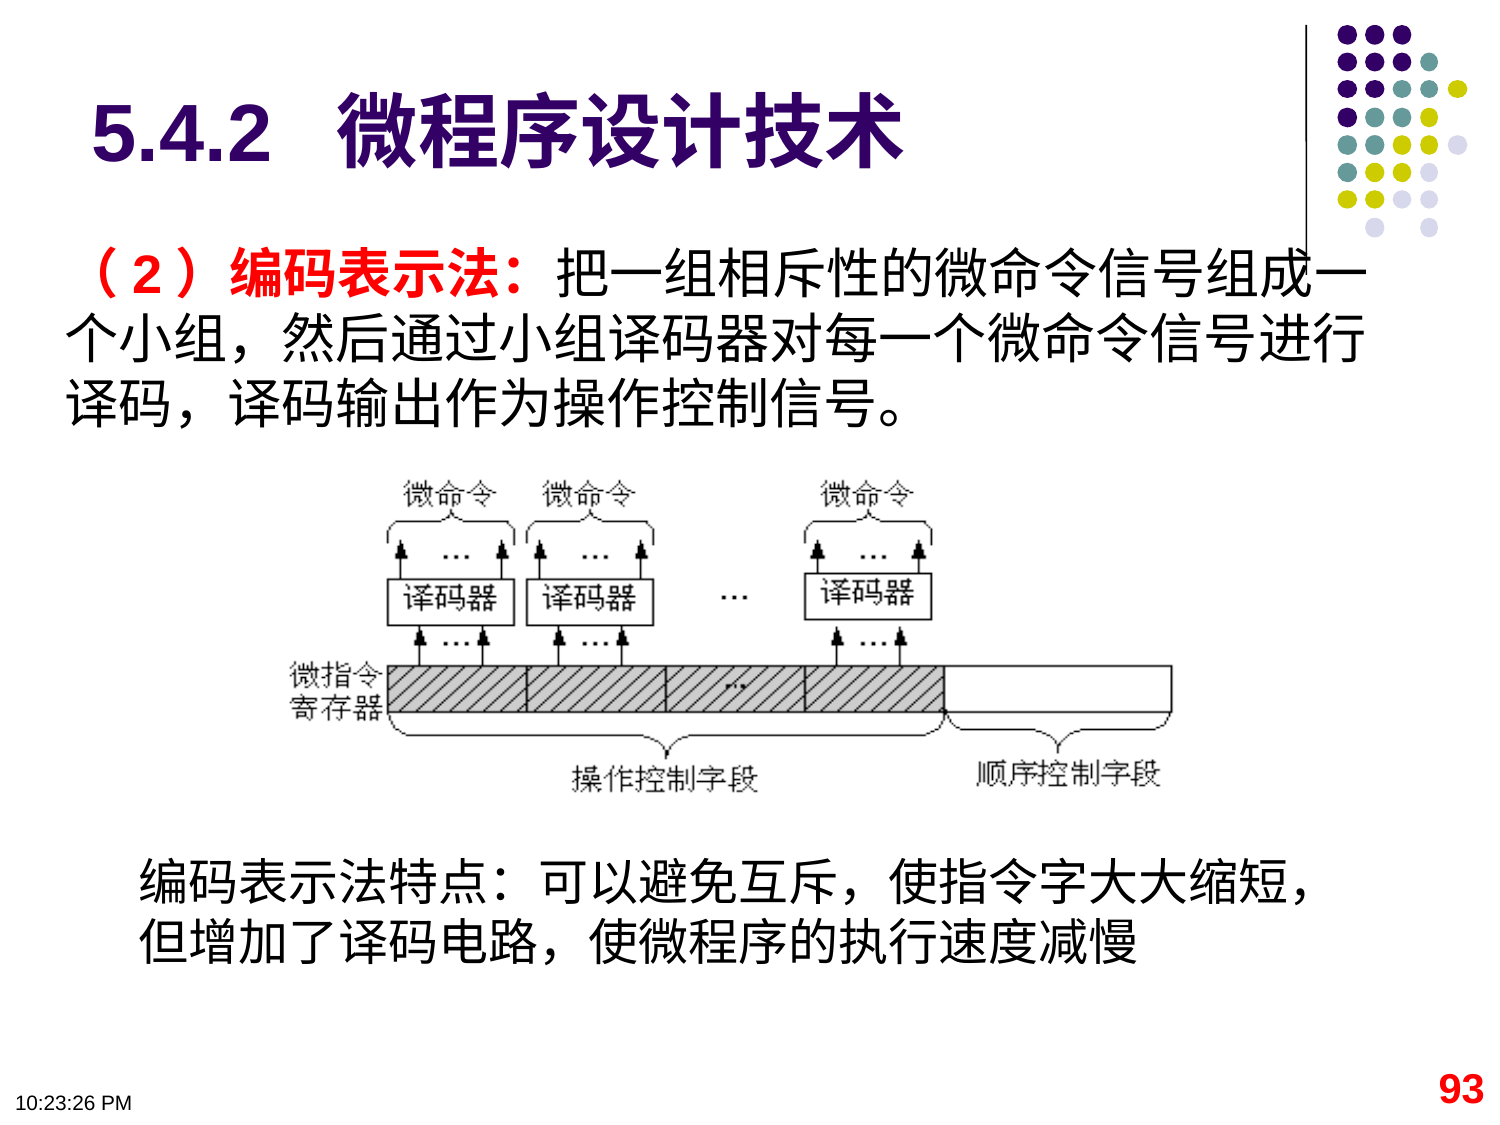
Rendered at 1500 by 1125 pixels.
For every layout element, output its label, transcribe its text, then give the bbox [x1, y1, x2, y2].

picture [265, 465, 1188, 809]
text_box 编码表示法特点：可以避免互斥，使指令字大大缩短，但增加了译码电路，使微程序的执行速度减慢 [123, 843, 1400, 979]
list （2）编码表示法：把一组相斥性的微命令信号组成一个小组，然后通过小组译码器对每一个微命令信号进行译码，译码输出作为操作控制信号。 [49, 231, 1400, 433]
title 5.4.2 微程序设计技术 [76, 54, 929, 186]
slide_number 93 [1352, 1053, 1500, 1125]
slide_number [0, 1081, 351, 1125]
